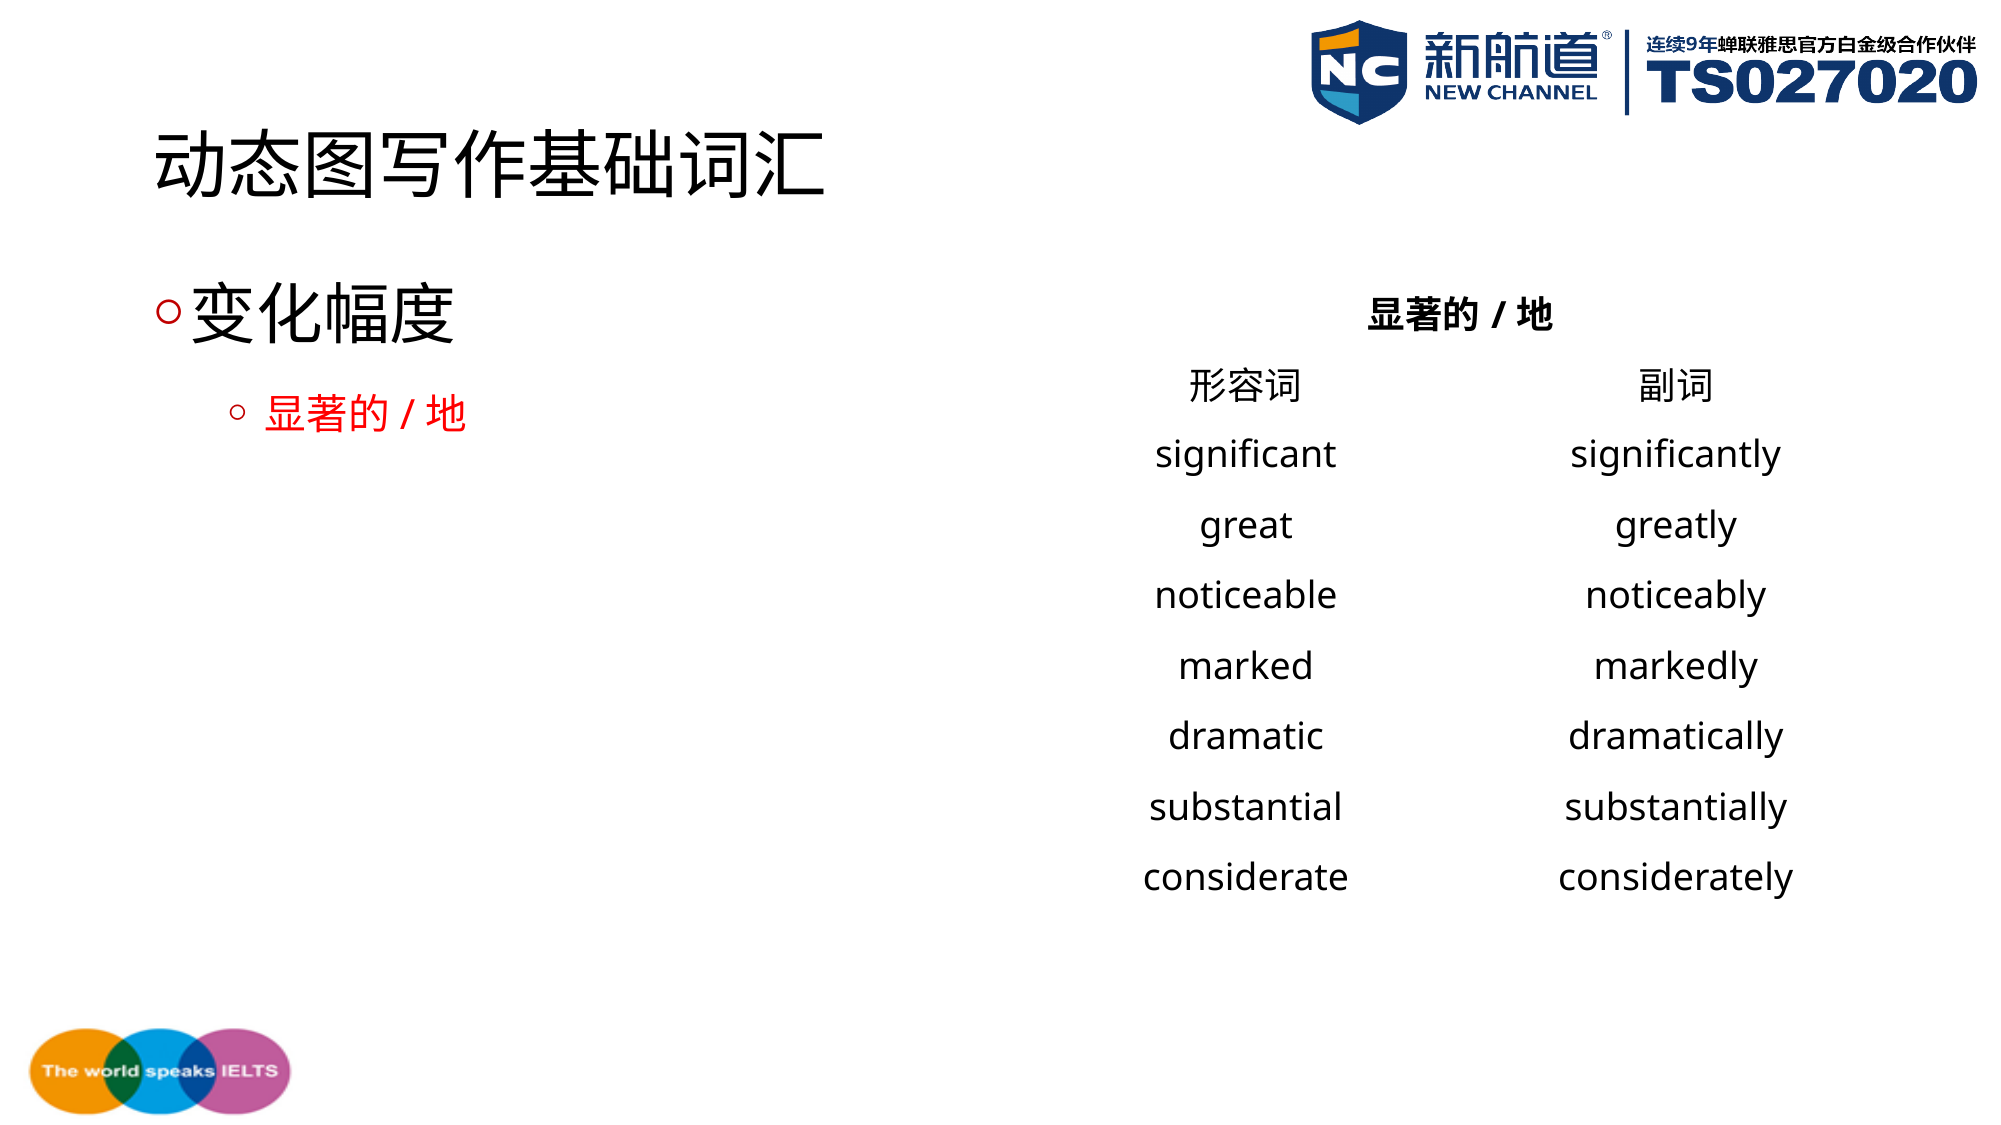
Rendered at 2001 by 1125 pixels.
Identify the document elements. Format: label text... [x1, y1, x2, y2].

table_cell great [1031, 489, 1461, 559]
table_cell noticeable [1031, 559, 1461, 630]
table_cell dramatically [1461, 700, 1891, 770]
table_cell 形容词 [1031, 348, 1461, 418]
table_cell significantly [1461, 418, 1891, 489]
title 动态图写作基础词汇 [137, 59, 1863, 277]
text_box 变化幅度 显著的/地 [137, 224, 1031, 708]
table_cell significant [1031, 418, 1461, 489]
table_header 显著的/地 [1031, 277, 1891, 348]
table_cell considerately [1461, 841, 1891, 911]
table_cell markedly [1461, 630, 1891, 700]
table_cell greatly [1461, 489, 1891, 559]
table_cell marked [1031, 630, 1461, 700]
table_cell noticeably [1461, 559, 1891, 630]
table_cell dramatic [1031, 700, 1461, 770]
table_cell substantial [1031, 770, 1461, 841]
picture [4, 1024, 311, 1122]
table_cell substantially [1461, 770, 1891, 841]
table_cell considerate [1031, 841, 1461, 911]
table_cell 副词 [1461, 348, 1891, 418]
picture [1299, 0, 1983, 146]
